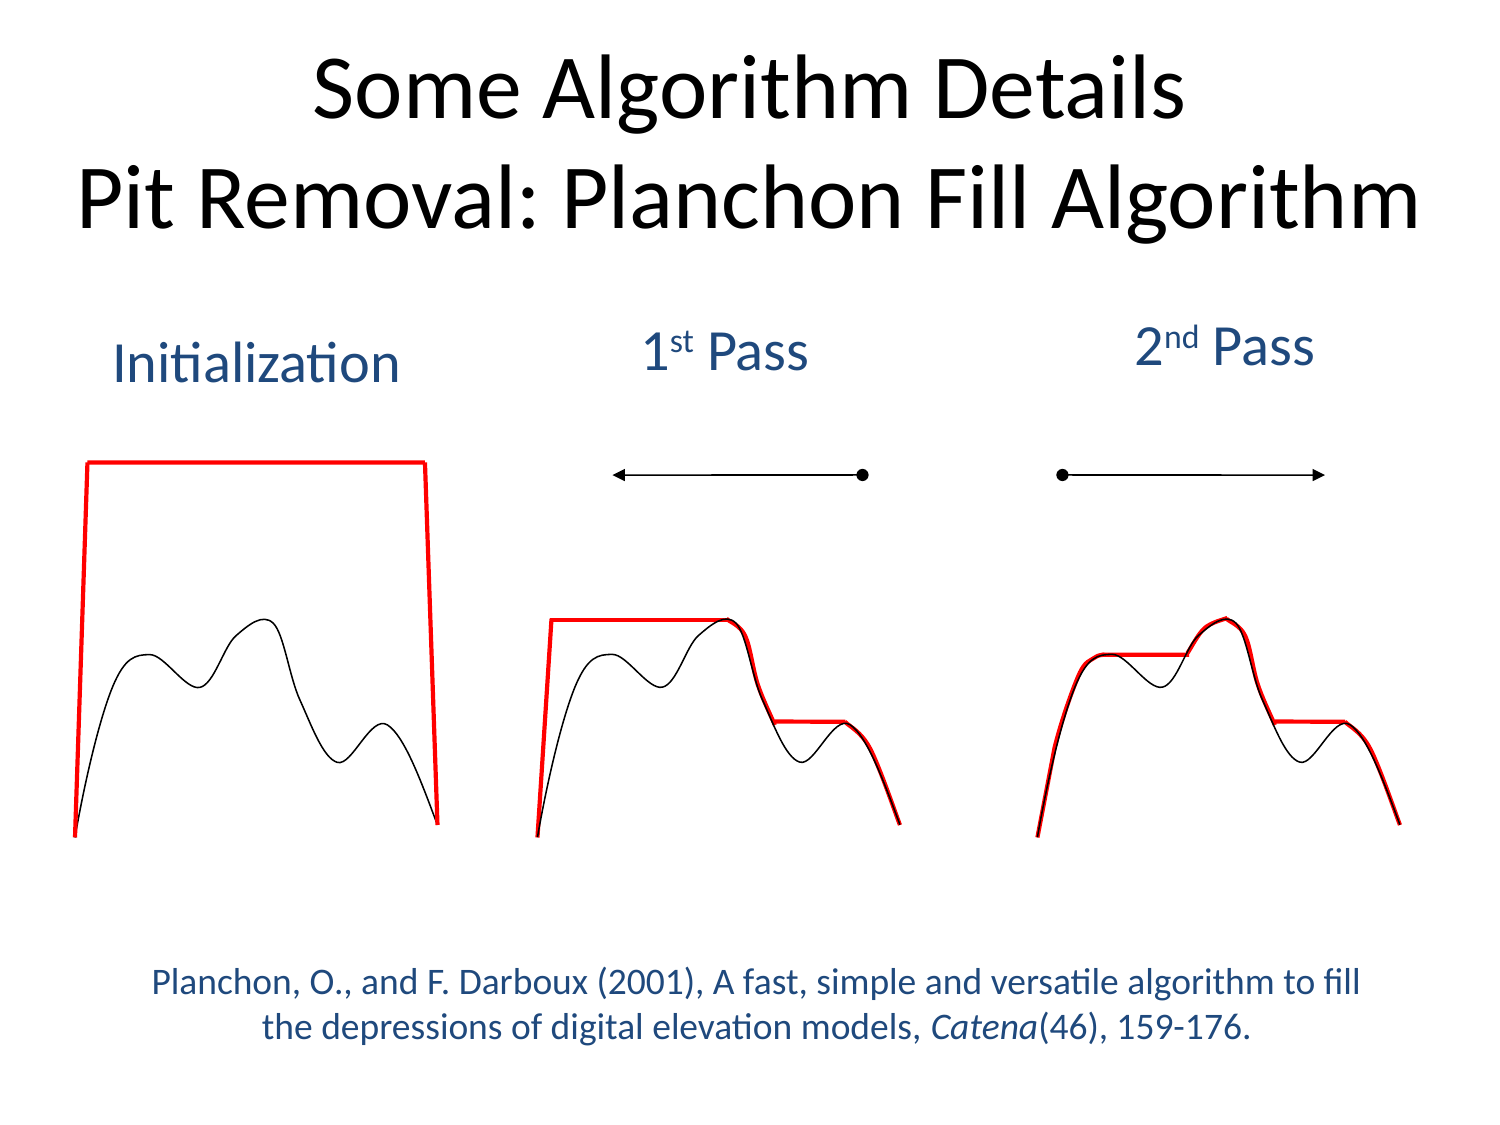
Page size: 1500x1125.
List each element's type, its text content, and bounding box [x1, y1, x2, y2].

text_box Planchon, O., and F. Darboux (2001), A fast, simple and versatile algorithm to fill the depressions of digital elevation models, Catena(46), 159-176. [110, 949, 1403, 1055]
title Some Algorithm Details Pit Removal: Planchon Fill Algorithm [0, 42, 1500, 231]
text_box [50, 231, 1438, 938]
text_box 2nd Pass [1037, 299, 1413, 385]
text_box [1037, 619, 1400, 838]
text_box [76, 619, 437, 838]
text_box [1056, 468, 1325, 482]
text_box [612, 468, 869, 482]
text_box [537, 619, 900, 838]
text_box Initialization [87, 317, 425, 402]
text_box 1st Pass [512, 304, 938, 390]
